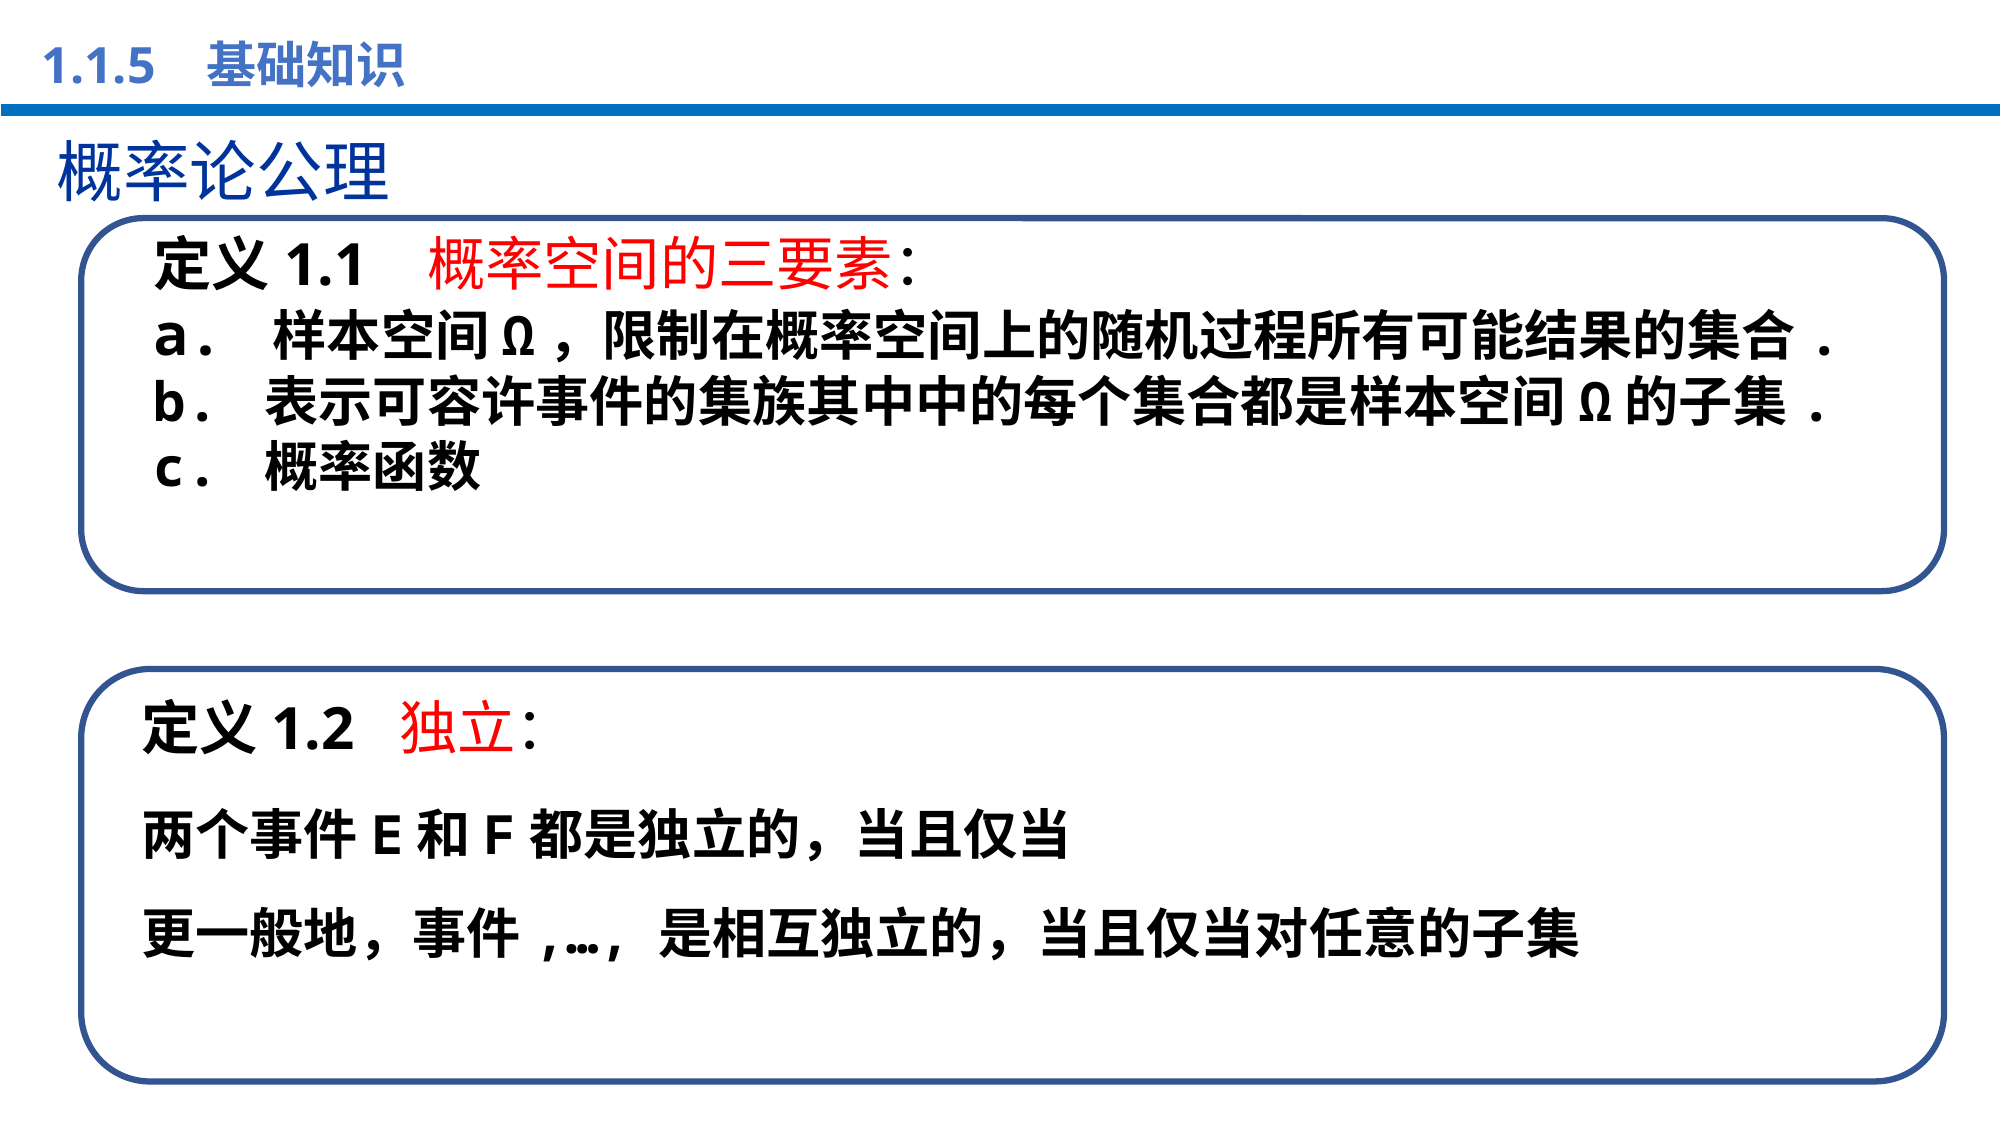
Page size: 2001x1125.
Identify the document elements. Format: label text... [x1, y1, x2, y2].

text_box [81, 218, 1945, 644]
text_box 1.1.5 基础知识 [26, 14, 1386, 102]
text_box 概率论公理 [41, 122, 1043, 217]
text_box [0, 103, 2000, 117]
text_box [80, 667, 1946, 1083]
